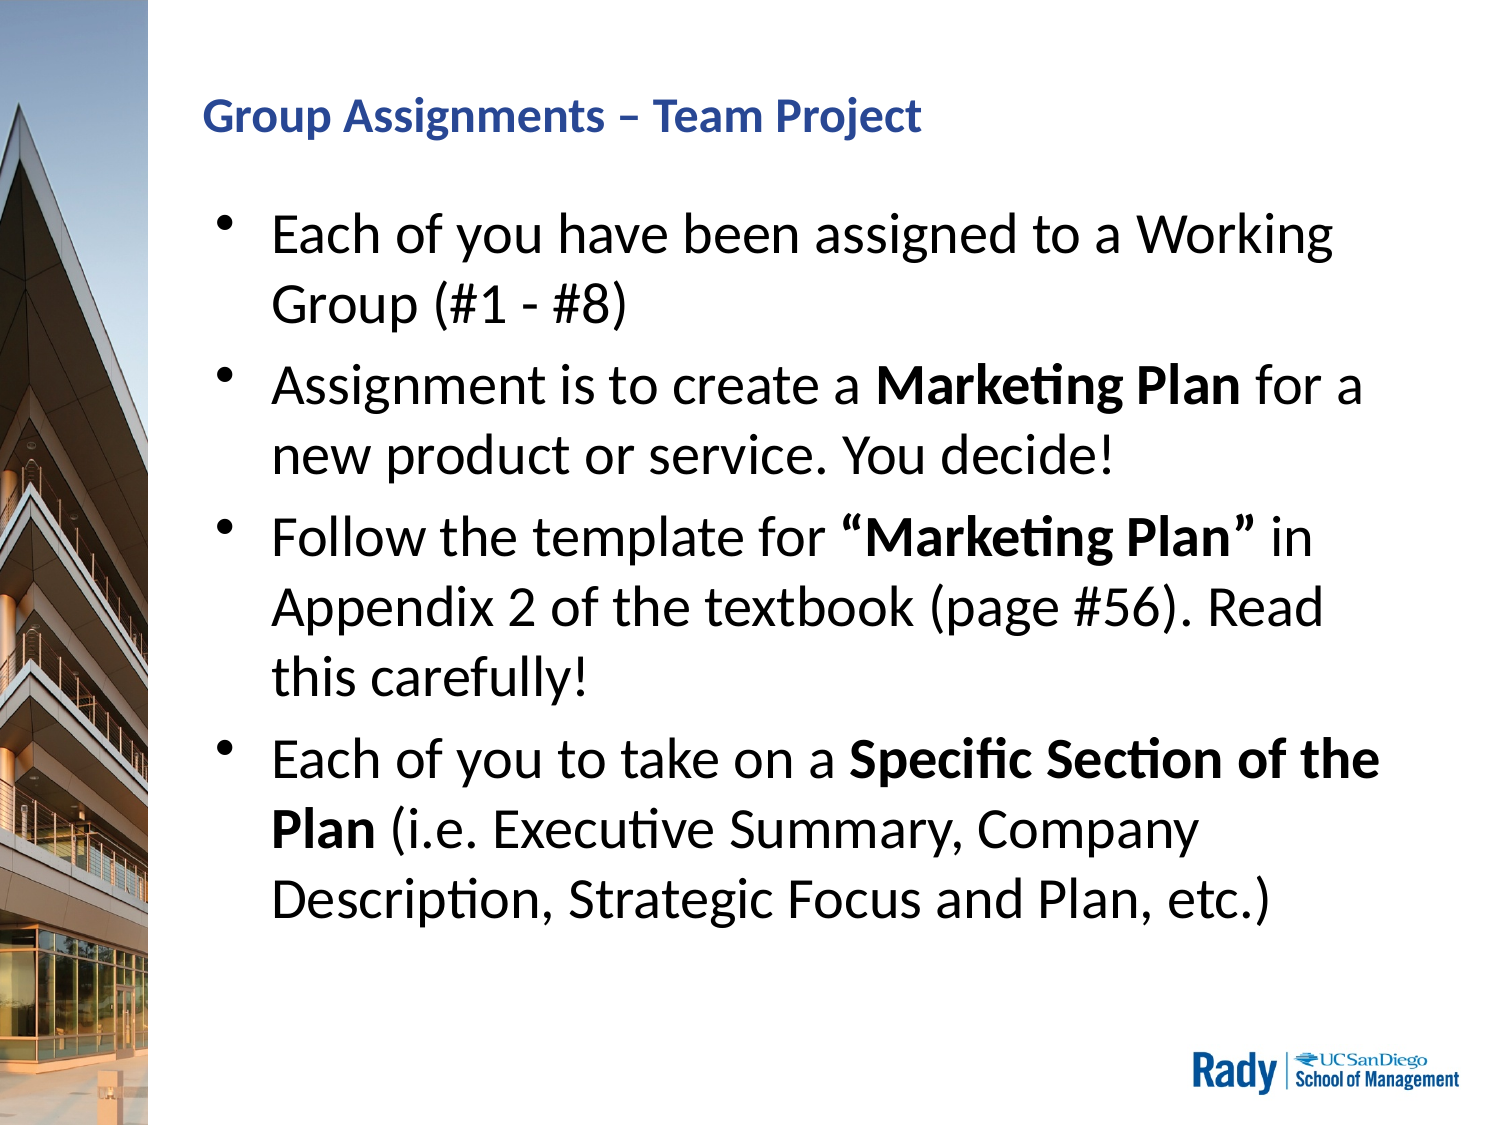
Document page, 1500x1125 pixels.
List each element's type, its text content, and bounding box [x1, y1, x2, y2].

list Each of you have been assigned to a Working Group (#1 - #8) Assignment is to create a Marketing Plan for a new product or service. You decide! Follow the template for “Marketing Plan” in Appendix 2 of the textbook (page #56). Read this carefully! Each of you to take on a Specific Section of the Plan (i.e. Executive Summary, Company Description, Strategic Focus and Plan, etc.) [199, 187, 1438, 1006]
picture [1187, 1044, 1463, 1101]
picture [0, 0, 148, 1125]
title Group Assignments – Team Project [187, 62, 1426, 163]
